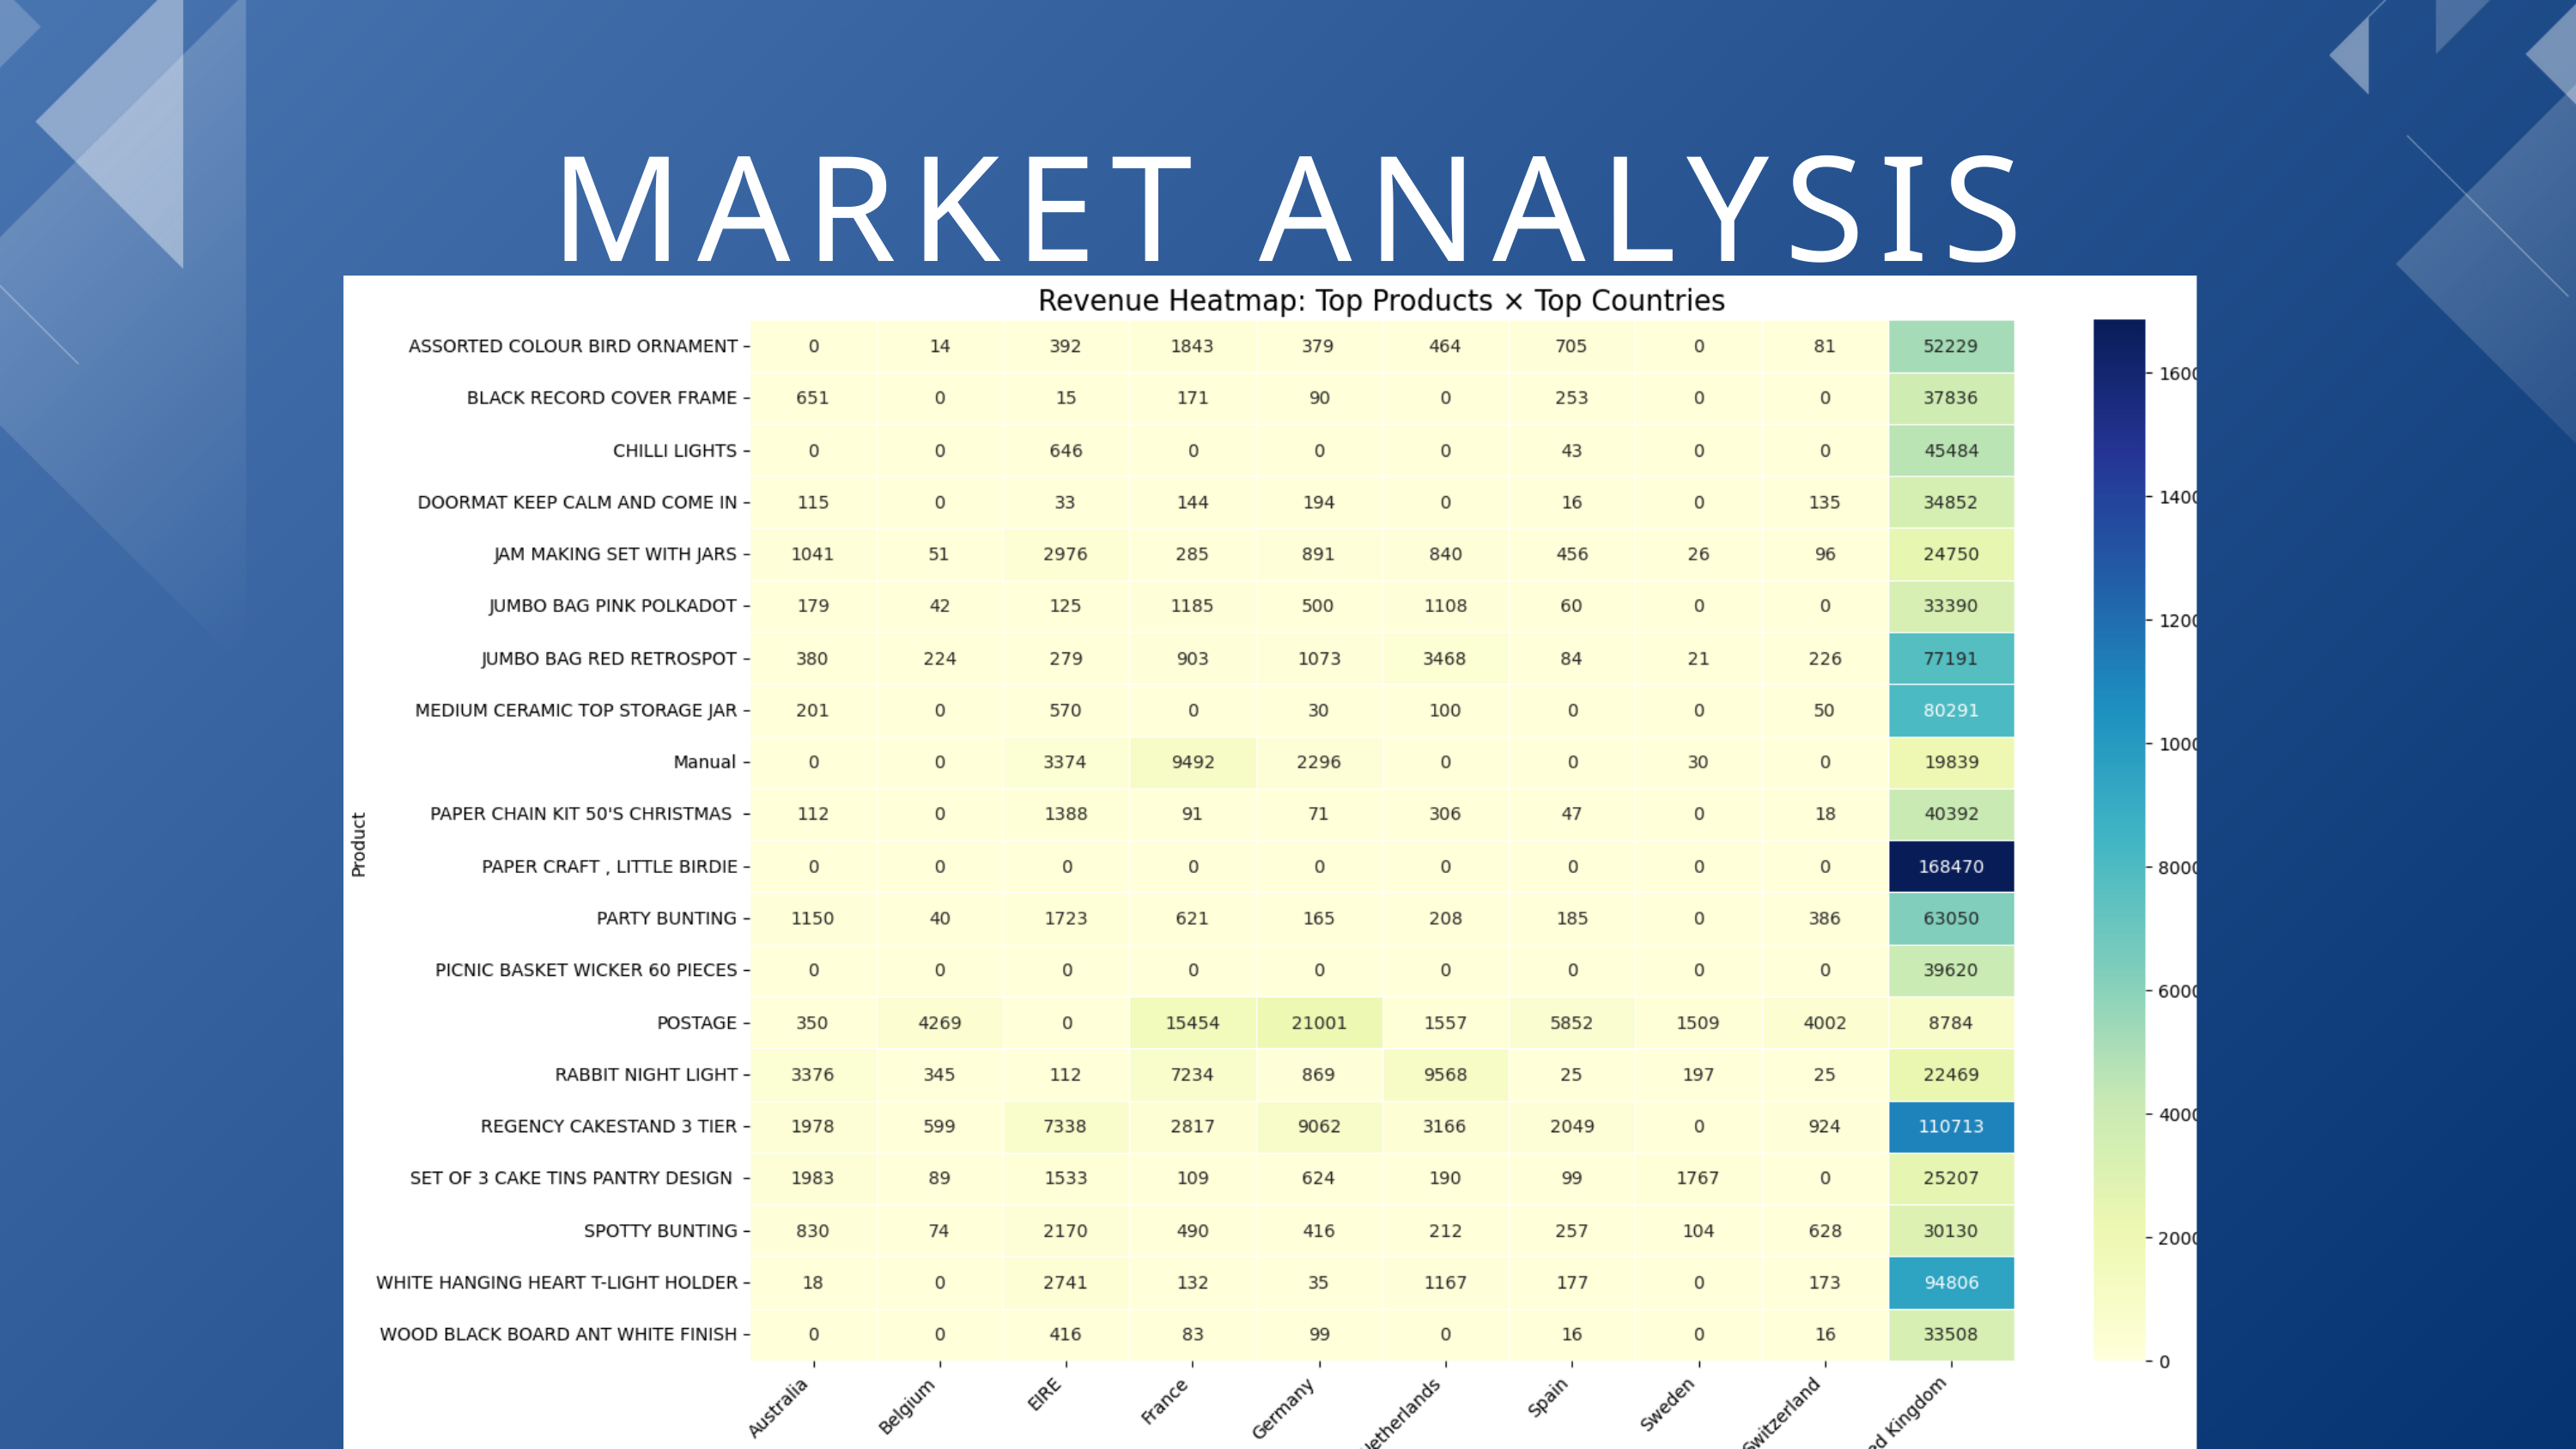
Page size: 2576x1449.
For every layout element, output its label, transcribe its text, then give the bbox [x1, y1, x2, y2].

text_box MARKET ANALYSIS [246, 135, 2330, 291]
text_box [0, 0, 247, 667]
text_box [2329, 0, 2576, 600]
text_box [343, 291, 2197, 1449]
